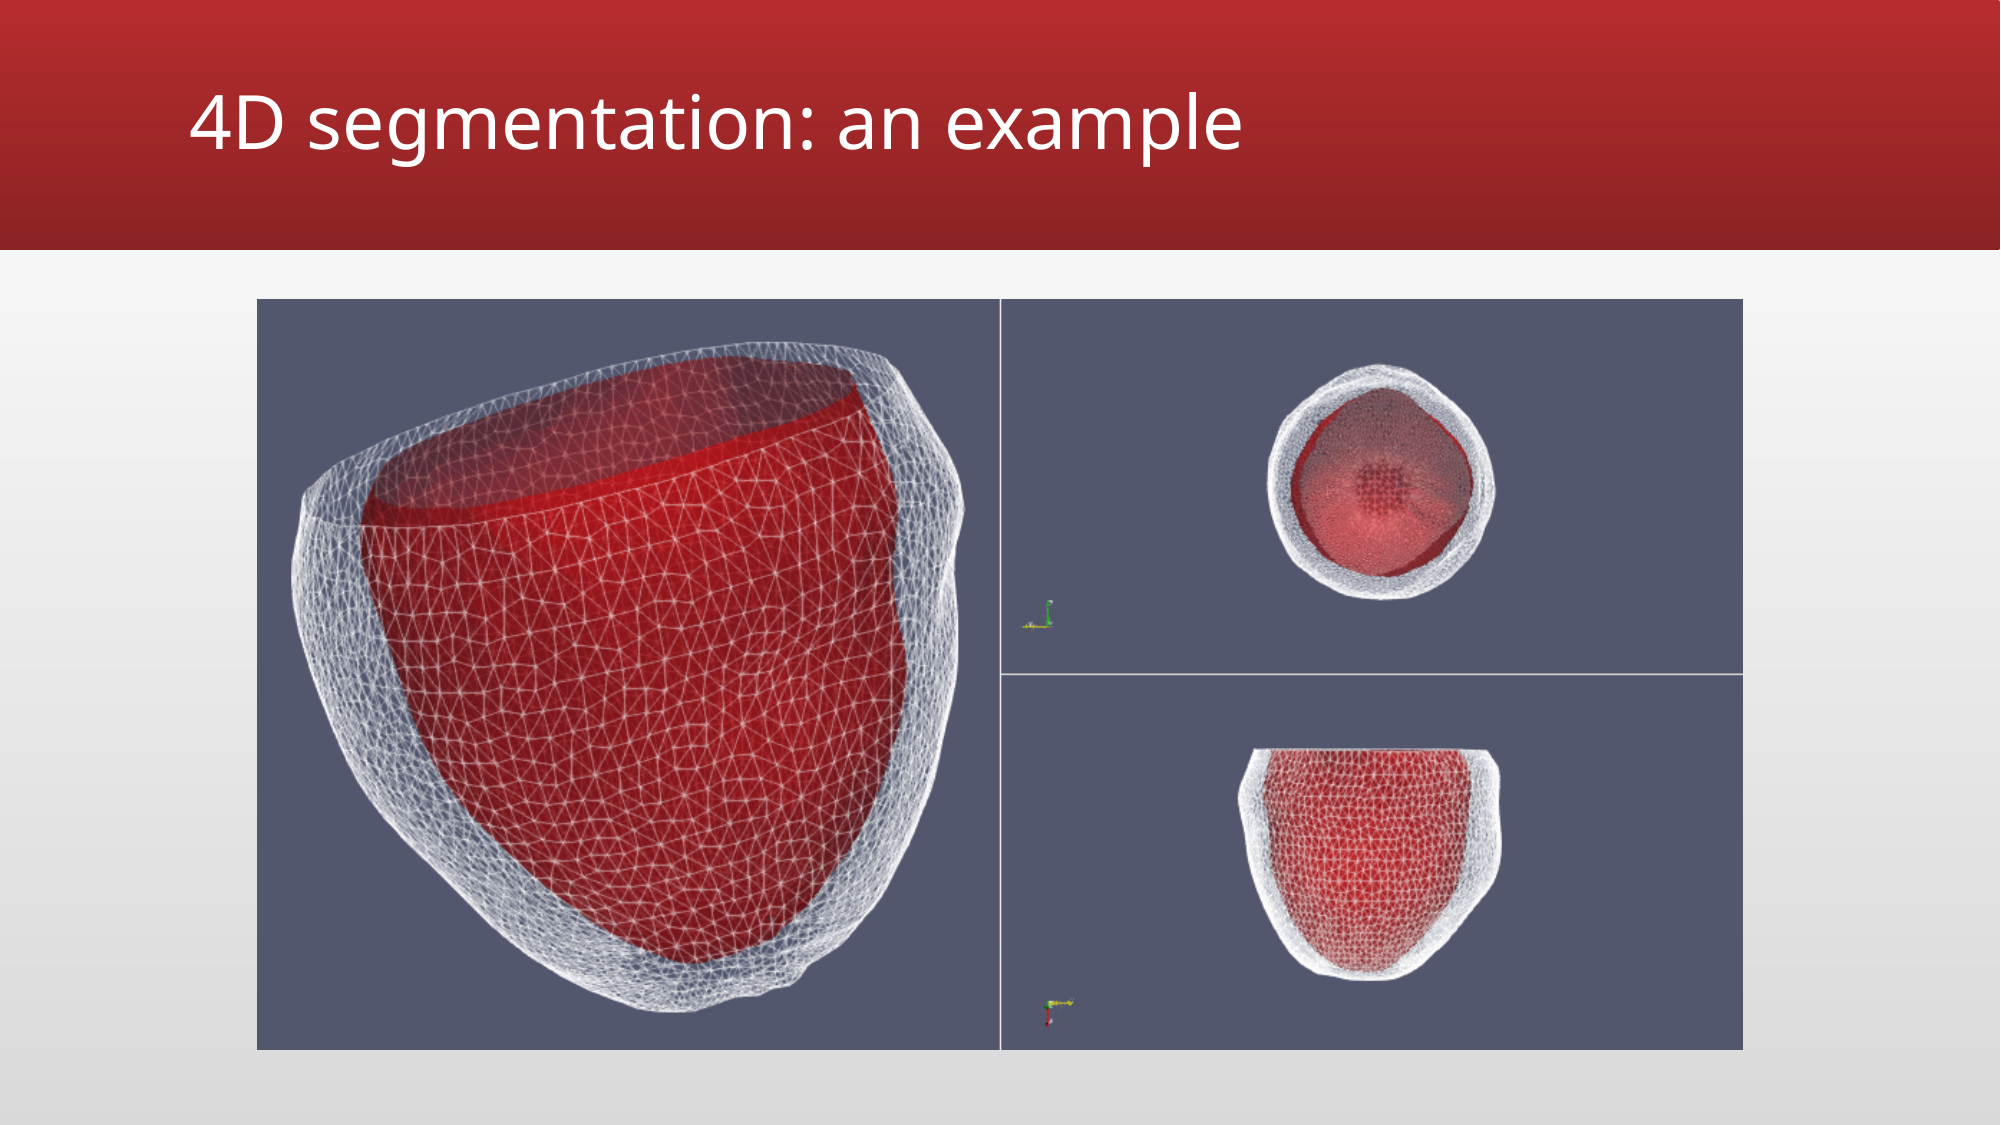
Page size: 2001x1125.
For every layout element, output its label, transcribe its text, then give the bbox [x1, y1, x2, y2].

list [257, 299, 1743, 1050]
title 4D segmentation: an example [174, 16, 1825, 234]
